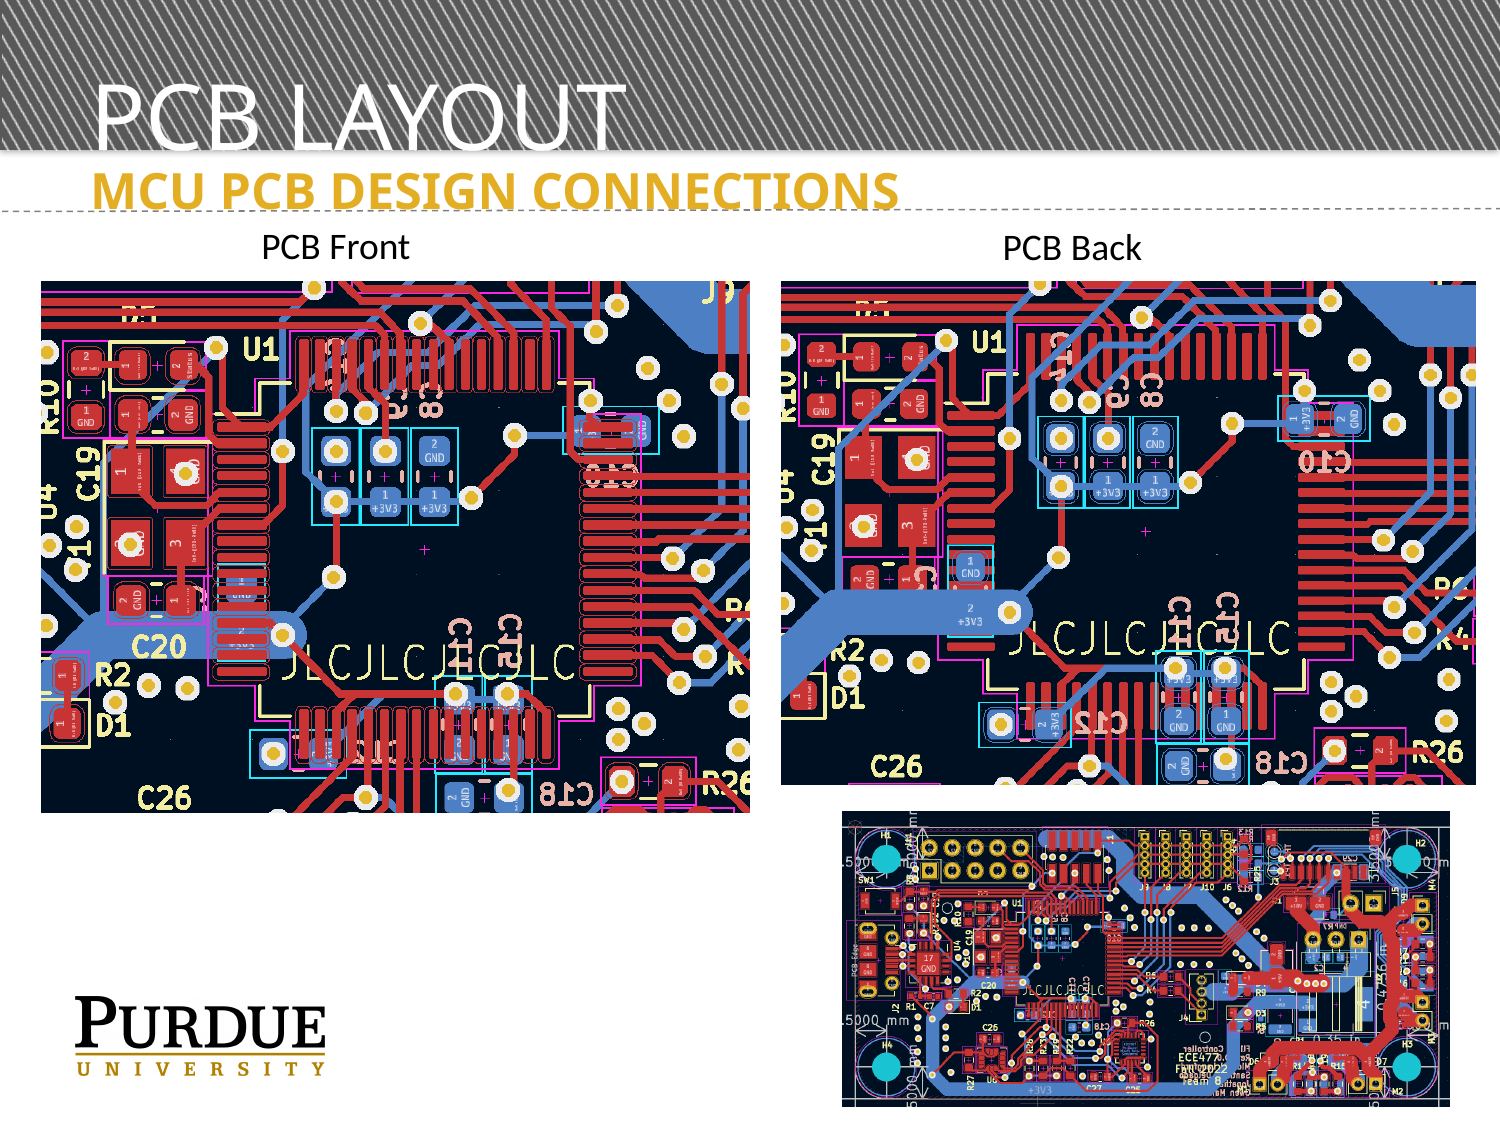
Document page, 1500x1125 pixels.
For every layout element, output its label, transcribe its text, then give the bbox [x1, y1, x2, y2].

text_box PCB Front [246, 214, 593, 275]
text_box PCB Back [987, 215, 1334, 275]
picture [75, 996, 325, 1076]
picture [780, 281, 1476, 785]
picture [41, 281, 751, 813]
picture [842, 811, 1450, 1107]
list MCU PCB Design connections [75, 151, 1425, 225]
title PCB Layout [75, 51, 1427, 175]
